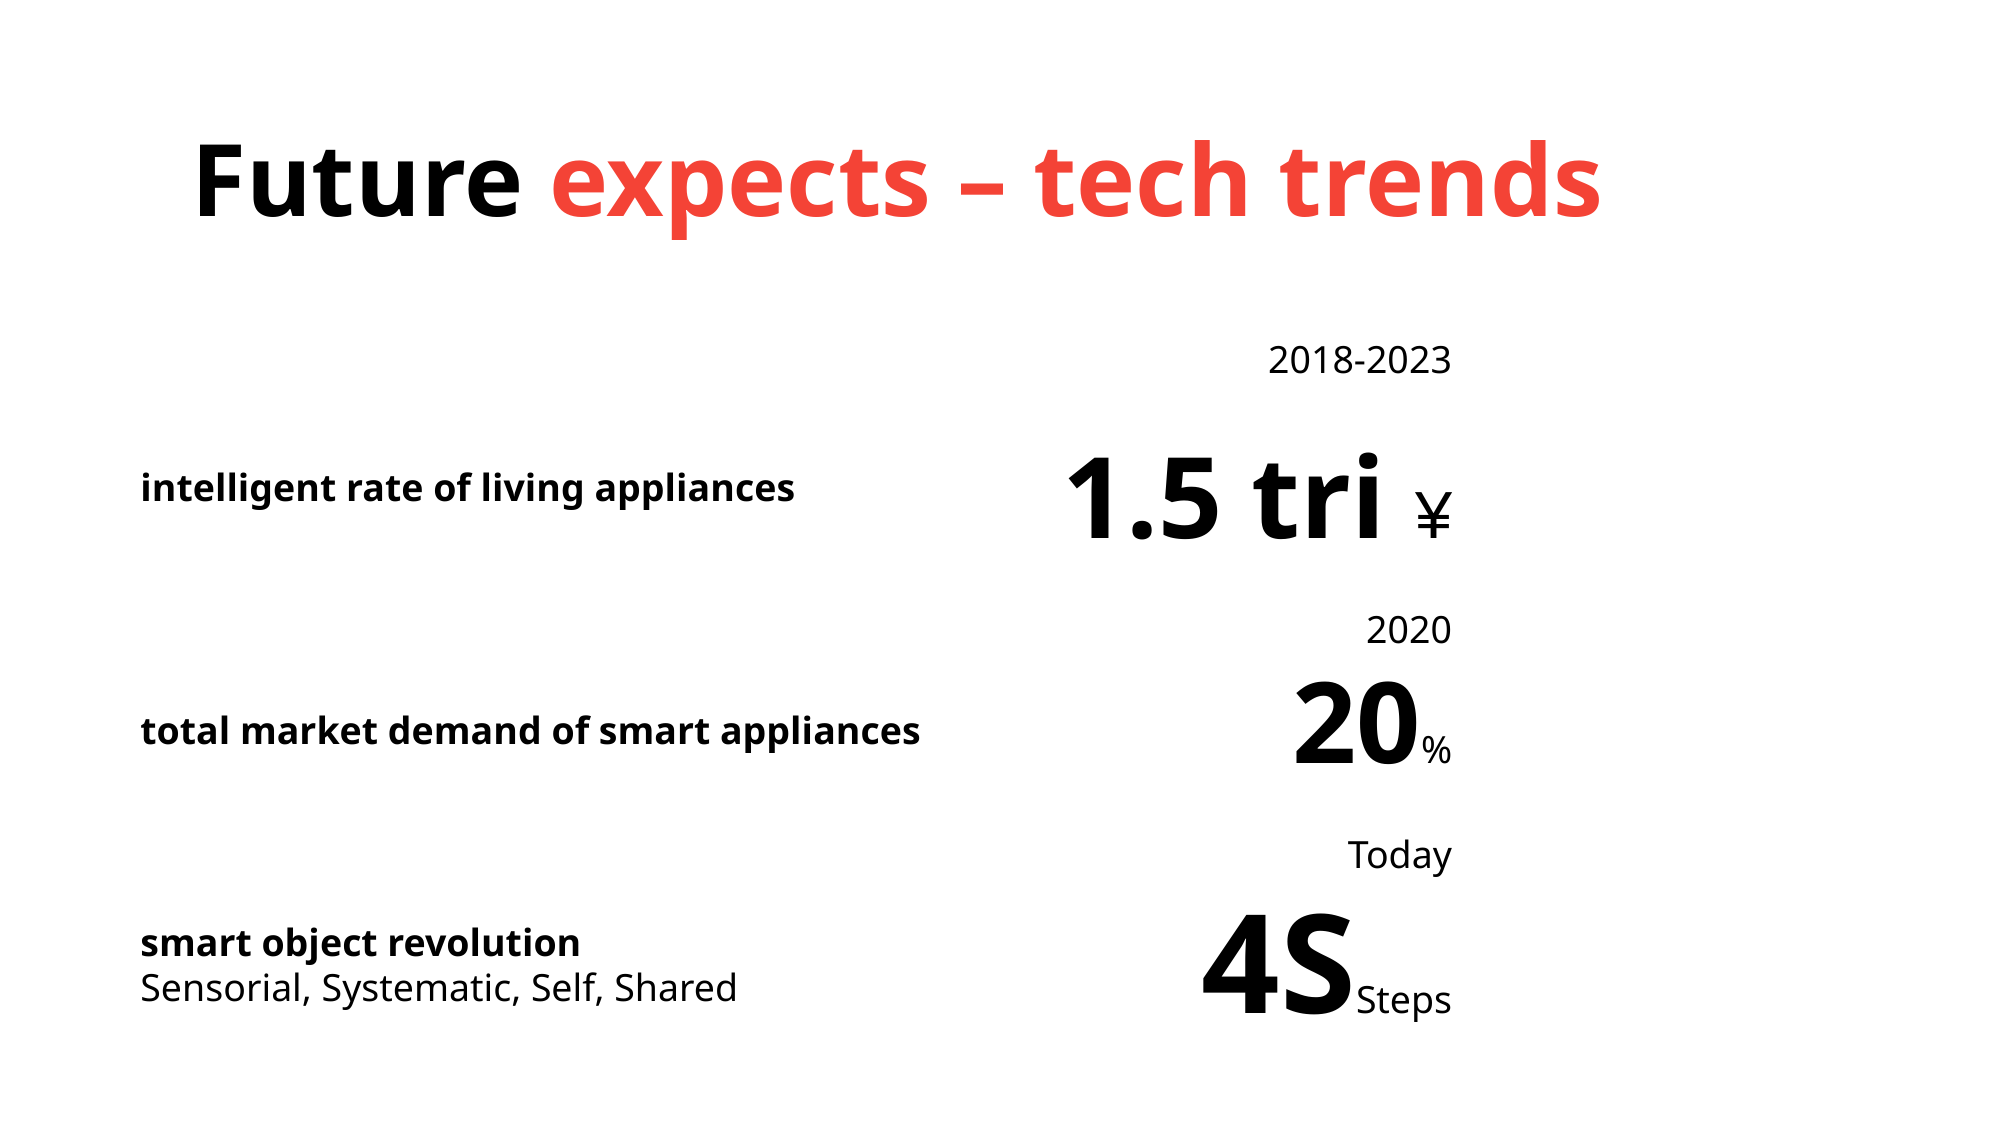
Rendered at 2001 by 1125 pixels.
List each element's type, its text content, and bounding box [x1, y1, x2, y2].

text_box intelligent rate of living appliances [125, 456, 999, 562]
text_box smart object revolution Sensorial, Systematic, Self, Shared [125, 911, 1126, 1107]
text_box total market demand of smart appliances [125, 699, 1126, 760]
text_box 2018-2023 1.5 tri ¥ 2020 20% Today 4SSteps [999, 283, 1467, 1048]
text_box Future expects – tech trends [191, 132, 1620, 244]
